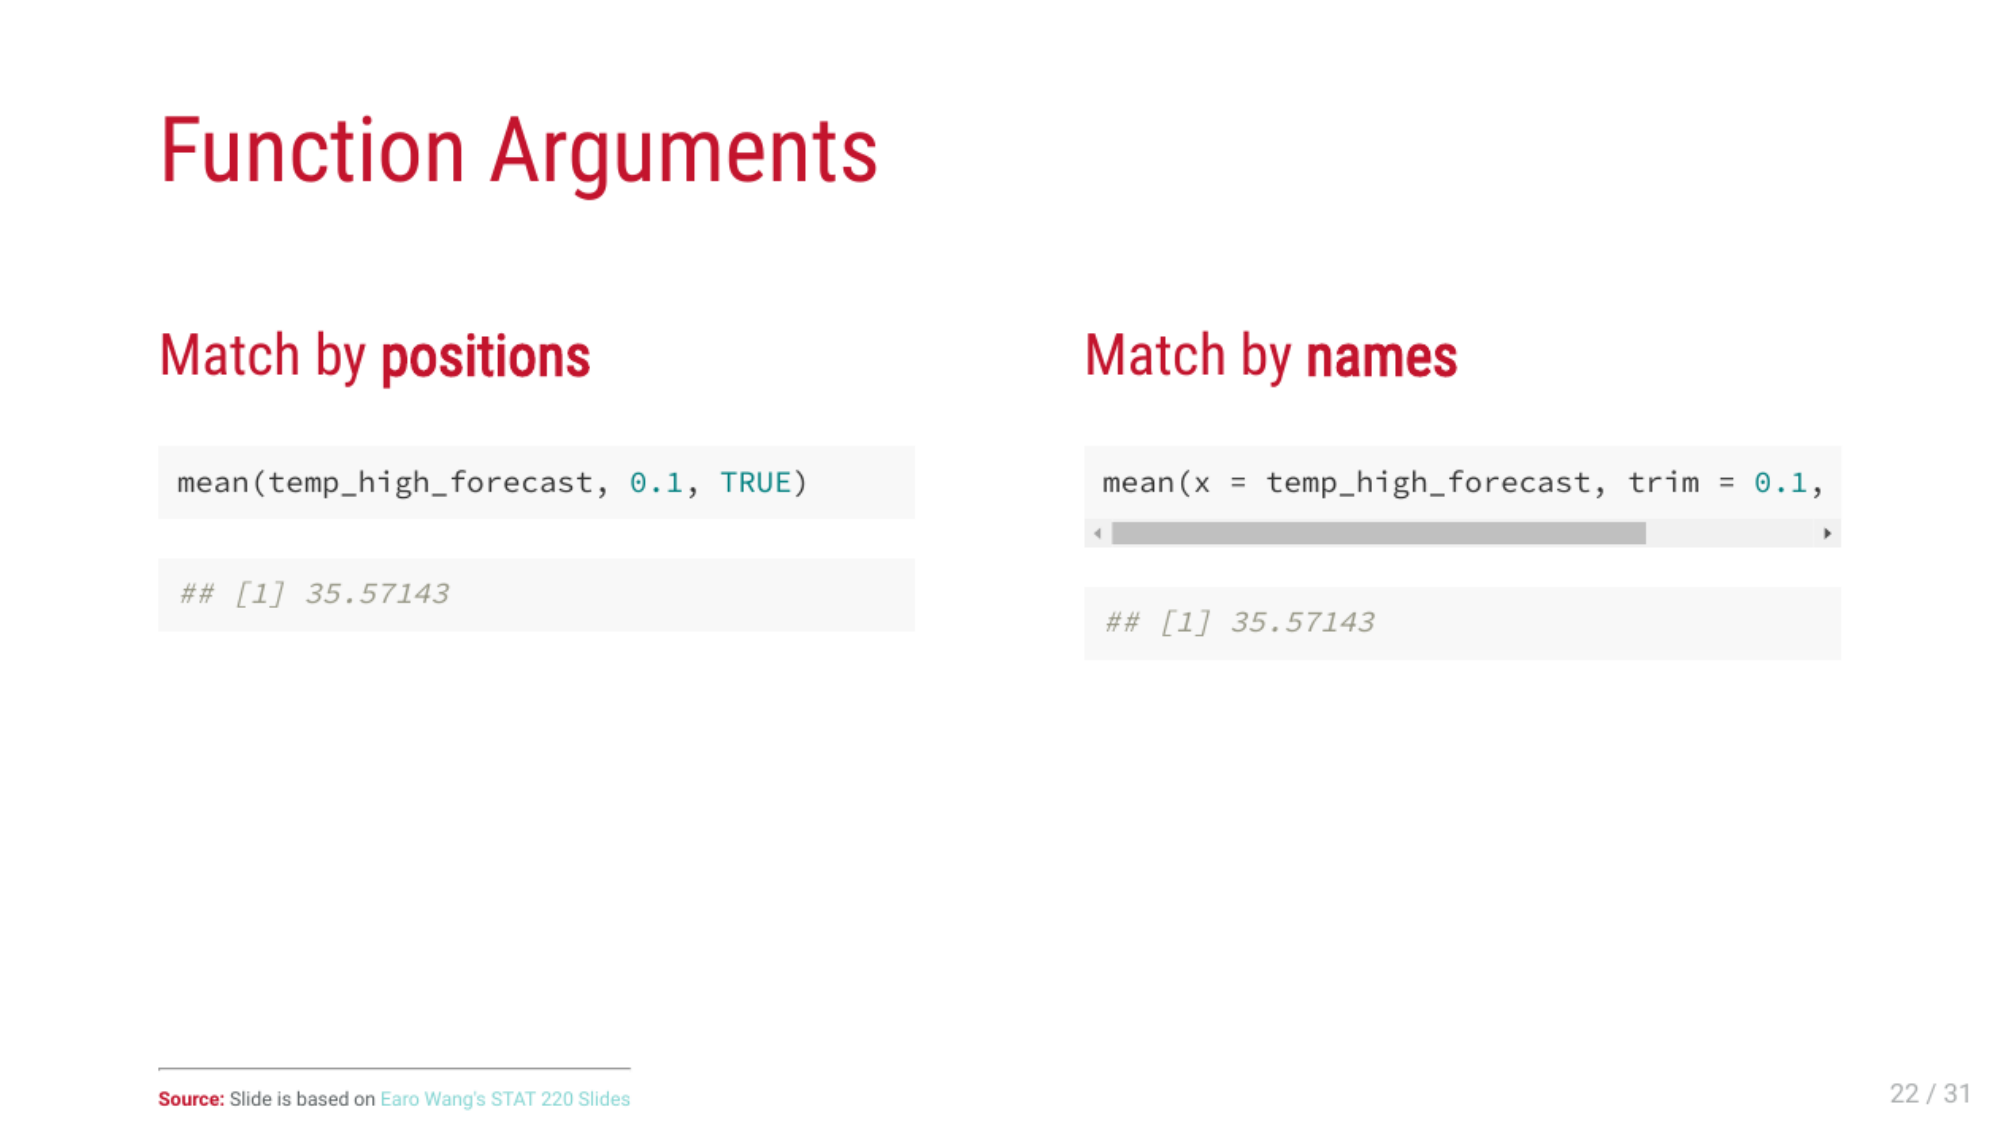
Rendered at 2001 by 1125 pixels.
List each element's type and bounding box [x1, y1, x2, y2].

list [0, 0, 2000, 1125]
